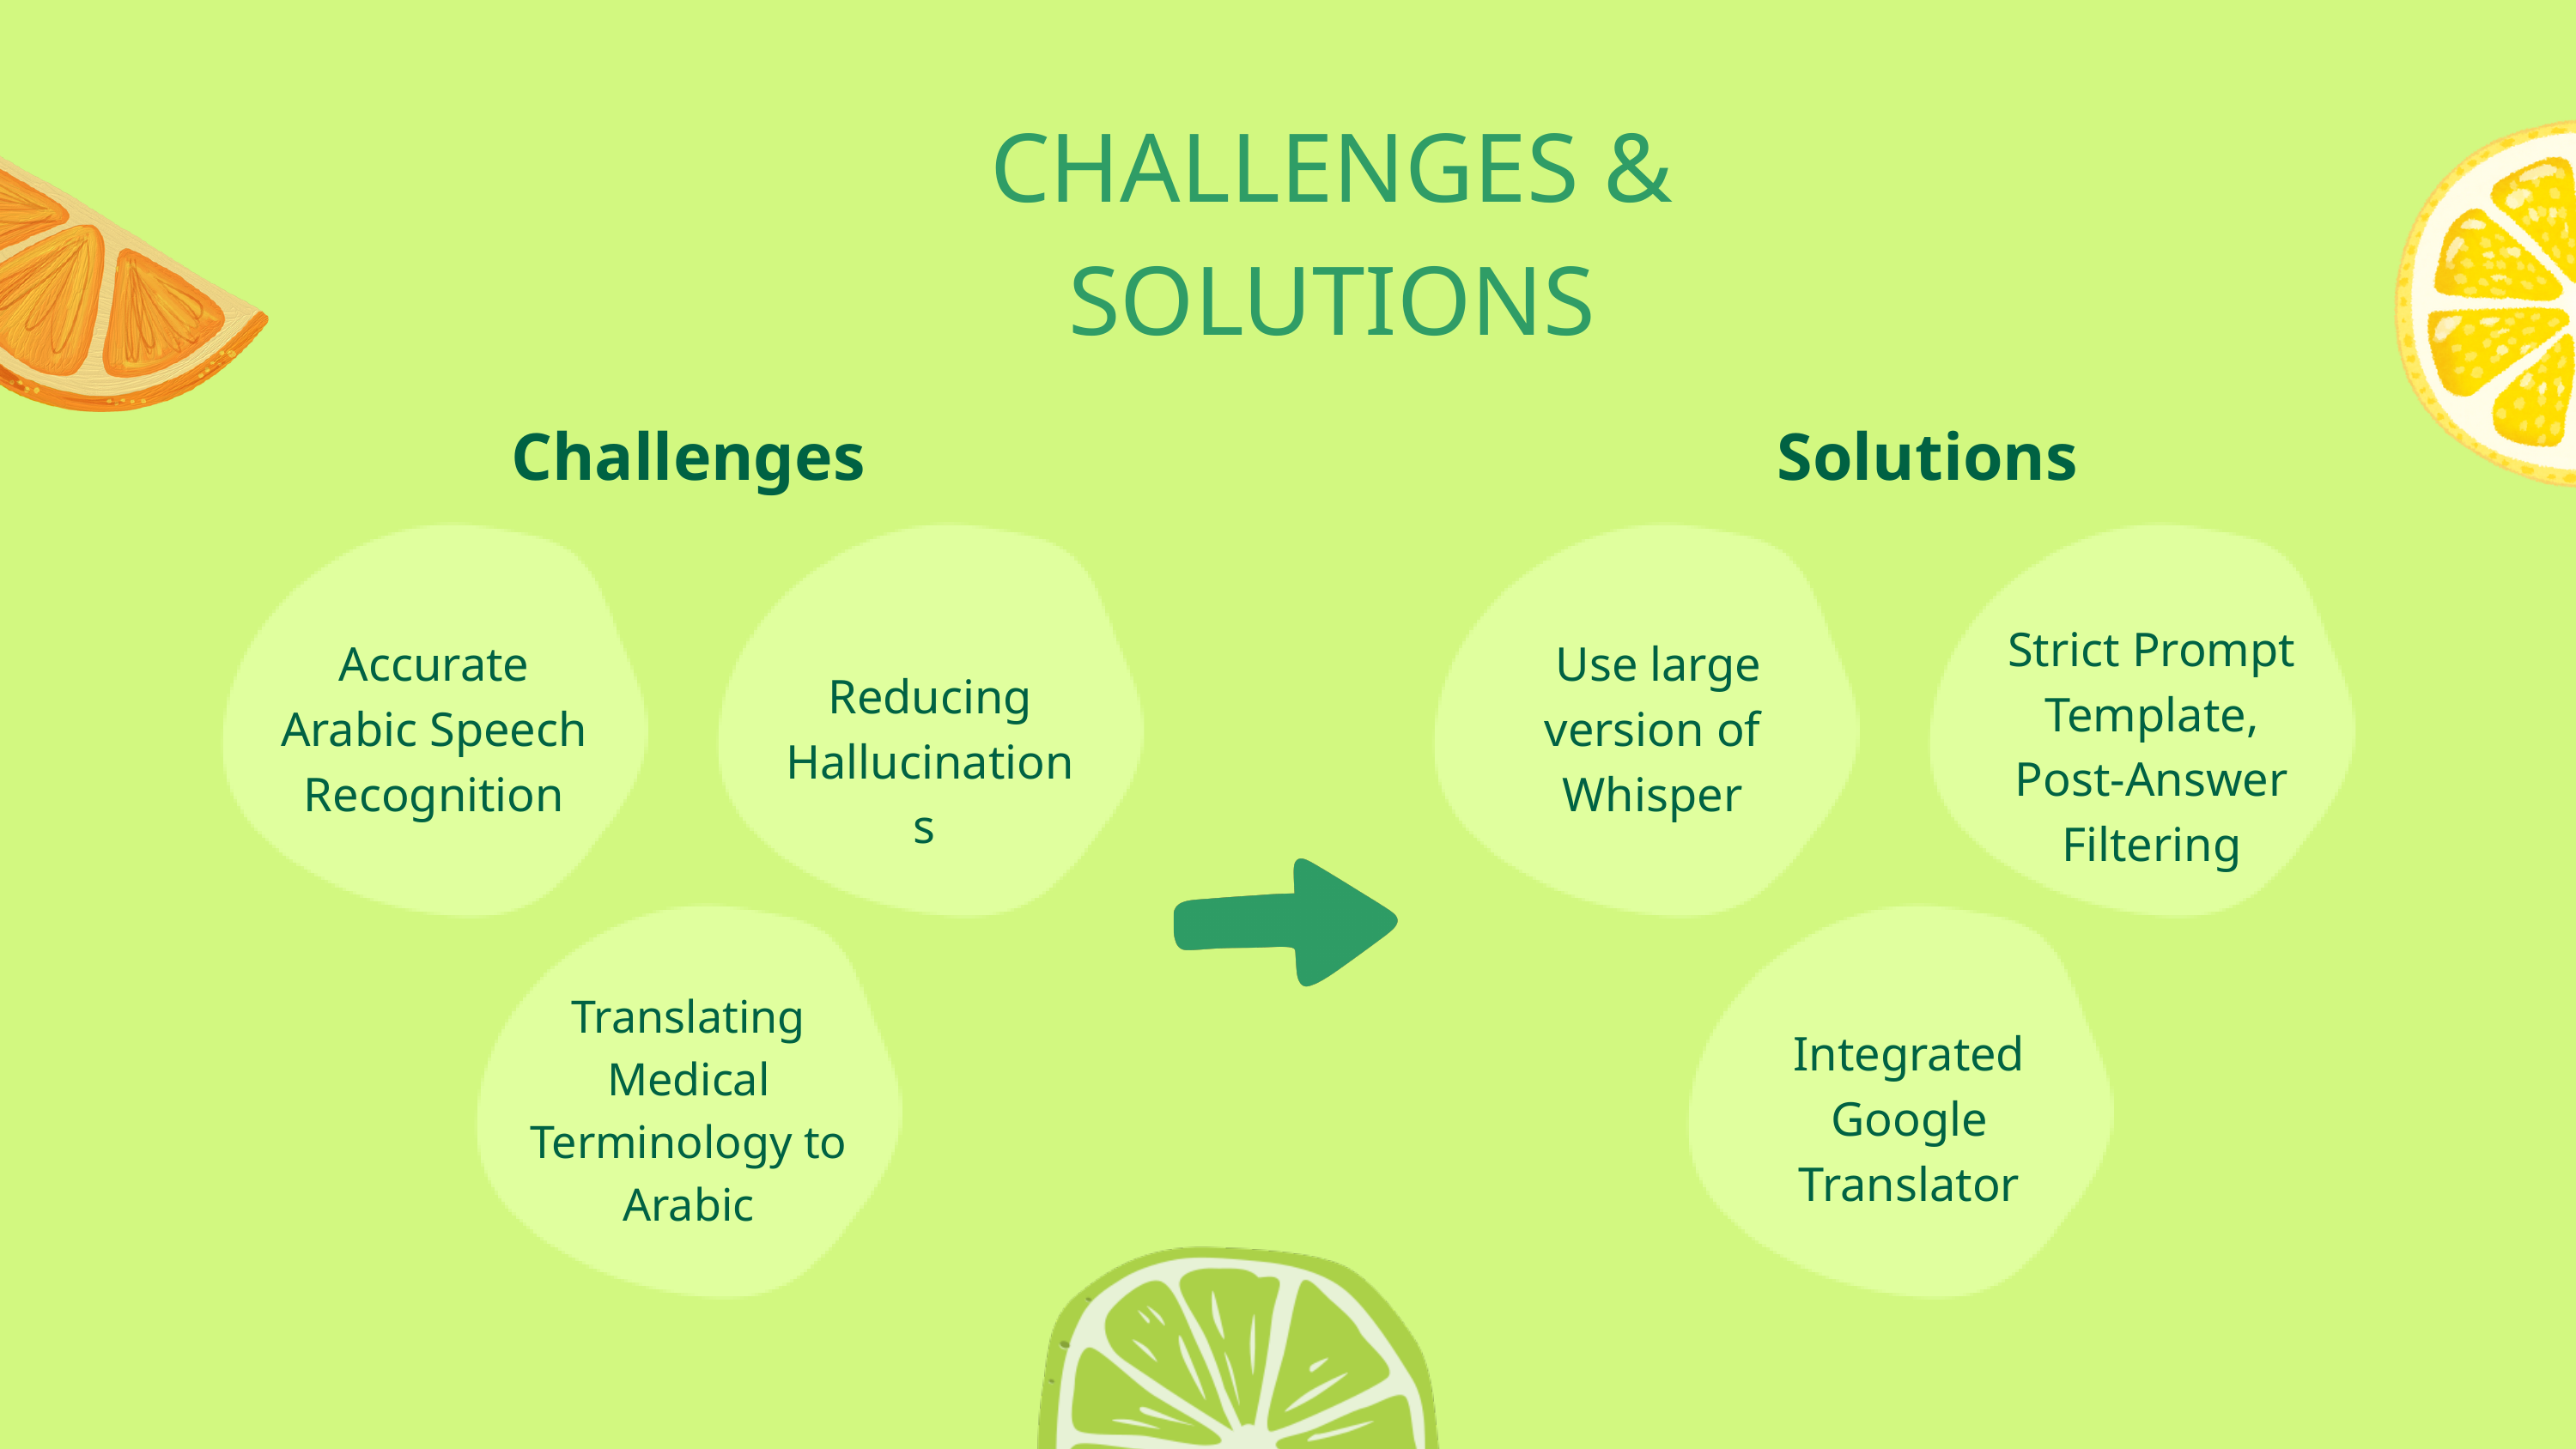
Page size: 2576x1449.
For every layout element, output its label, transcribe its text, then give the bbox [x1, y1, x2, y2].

text_box Translating Medical Terminology to Arabic [492, 979, 885, 1230]
text_box [474, 903, 902, 1304]
text_box [1686, 903, 2114, 1304]
text_box Solutions [1731, 402, 2123, 494]
text_box CHALLENGES & SOLUTIONS [932, 88, 1732, 355]
text_box Reducing Hallucinations [779, 658, 1081, 853]
text_box [1173, 858, 1399, 987]
text_box [1927, 522, 2356, 923]
text_box [1431, 522, 1860, 923]
text_box [1036, 1246, 1443, 1449]
text_box [715, 522, 1145, 923]
text_box Integrated Google Translator [1766, 1015, 2052, 1211]
text_box [220, 522, 649, 923]
text_box Accurate Arabic Speech Recognition [270, 625, 598, 822]
text_box [0, 118, 269, 412]
text_box Strict Prompt Template, Post-Answer Filtering [1991, 610, 2312, 871]
text_box Use large version of Whisper [1530, 625, 1775, 822]
text_box Challenges [492, 402, 884, 494]
text_box [2392, 118, 2576, 489]
